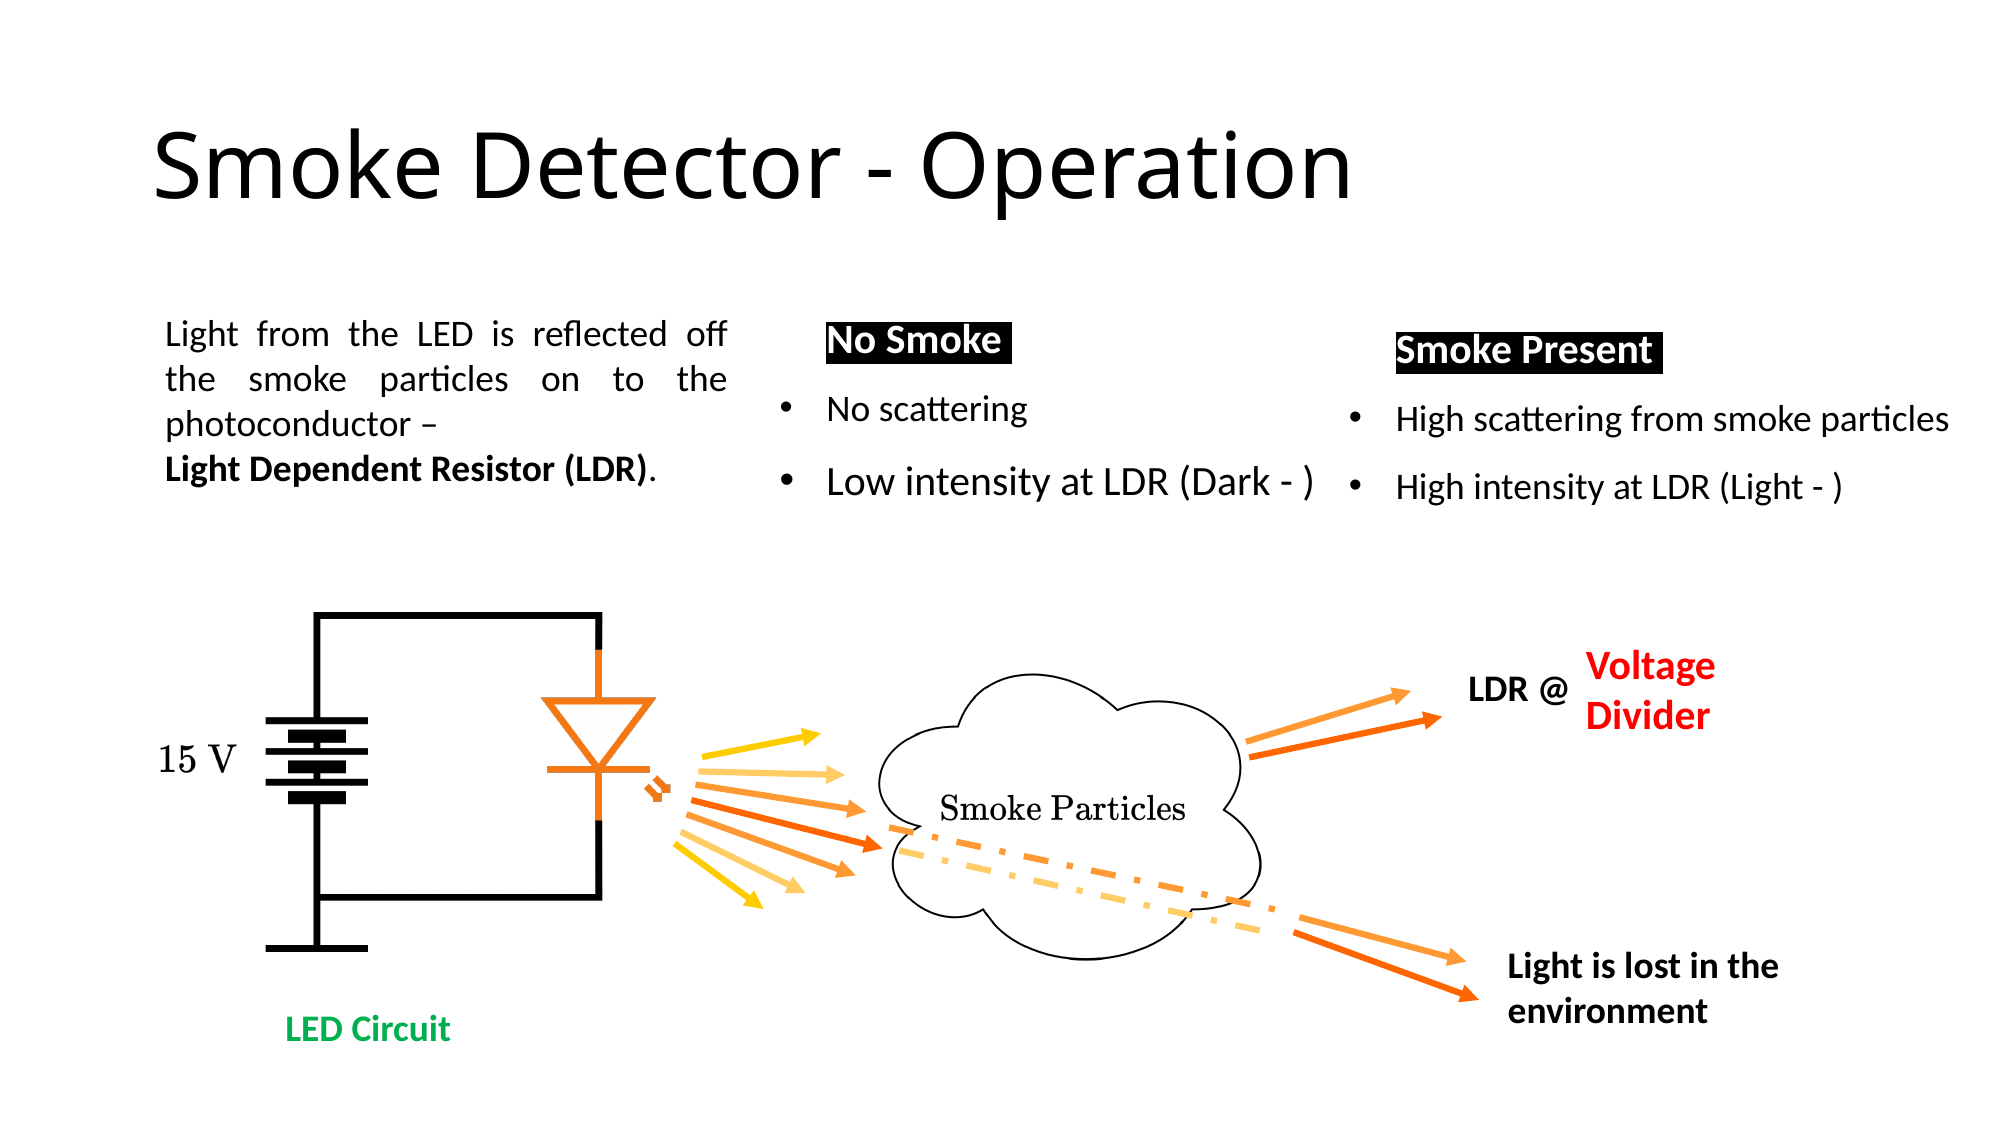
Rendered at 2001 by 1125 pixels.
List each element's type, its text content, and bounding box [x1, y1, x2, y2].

picture [128, 594, 688, 968]
text_box Light is lost in the environment [1493, 933, 1910, 1039]
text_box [889, 827, 1282, 911]
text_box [1269, 657, 1415, 807]
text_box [1312, 885, 1459, 1035]
text_box Voltage Divider [1571, 630, 1757, 745]
picture [830, 622, 1298, 997]
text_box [677, 731, 858, 914]
text_box LDR @ [1453, 656, 1609, 717]
text_box LED Circuit [270, 996, 467, 1056]
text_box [899, 911, 1263, 932]
title Smoke Detector - Operation [137, 59, 1863, 278]
text_box Light from the LED is reflected off the smoke particles on to the photoconductor – Light Dependent Resistor (LDR). [150, 301, 744, 536]
